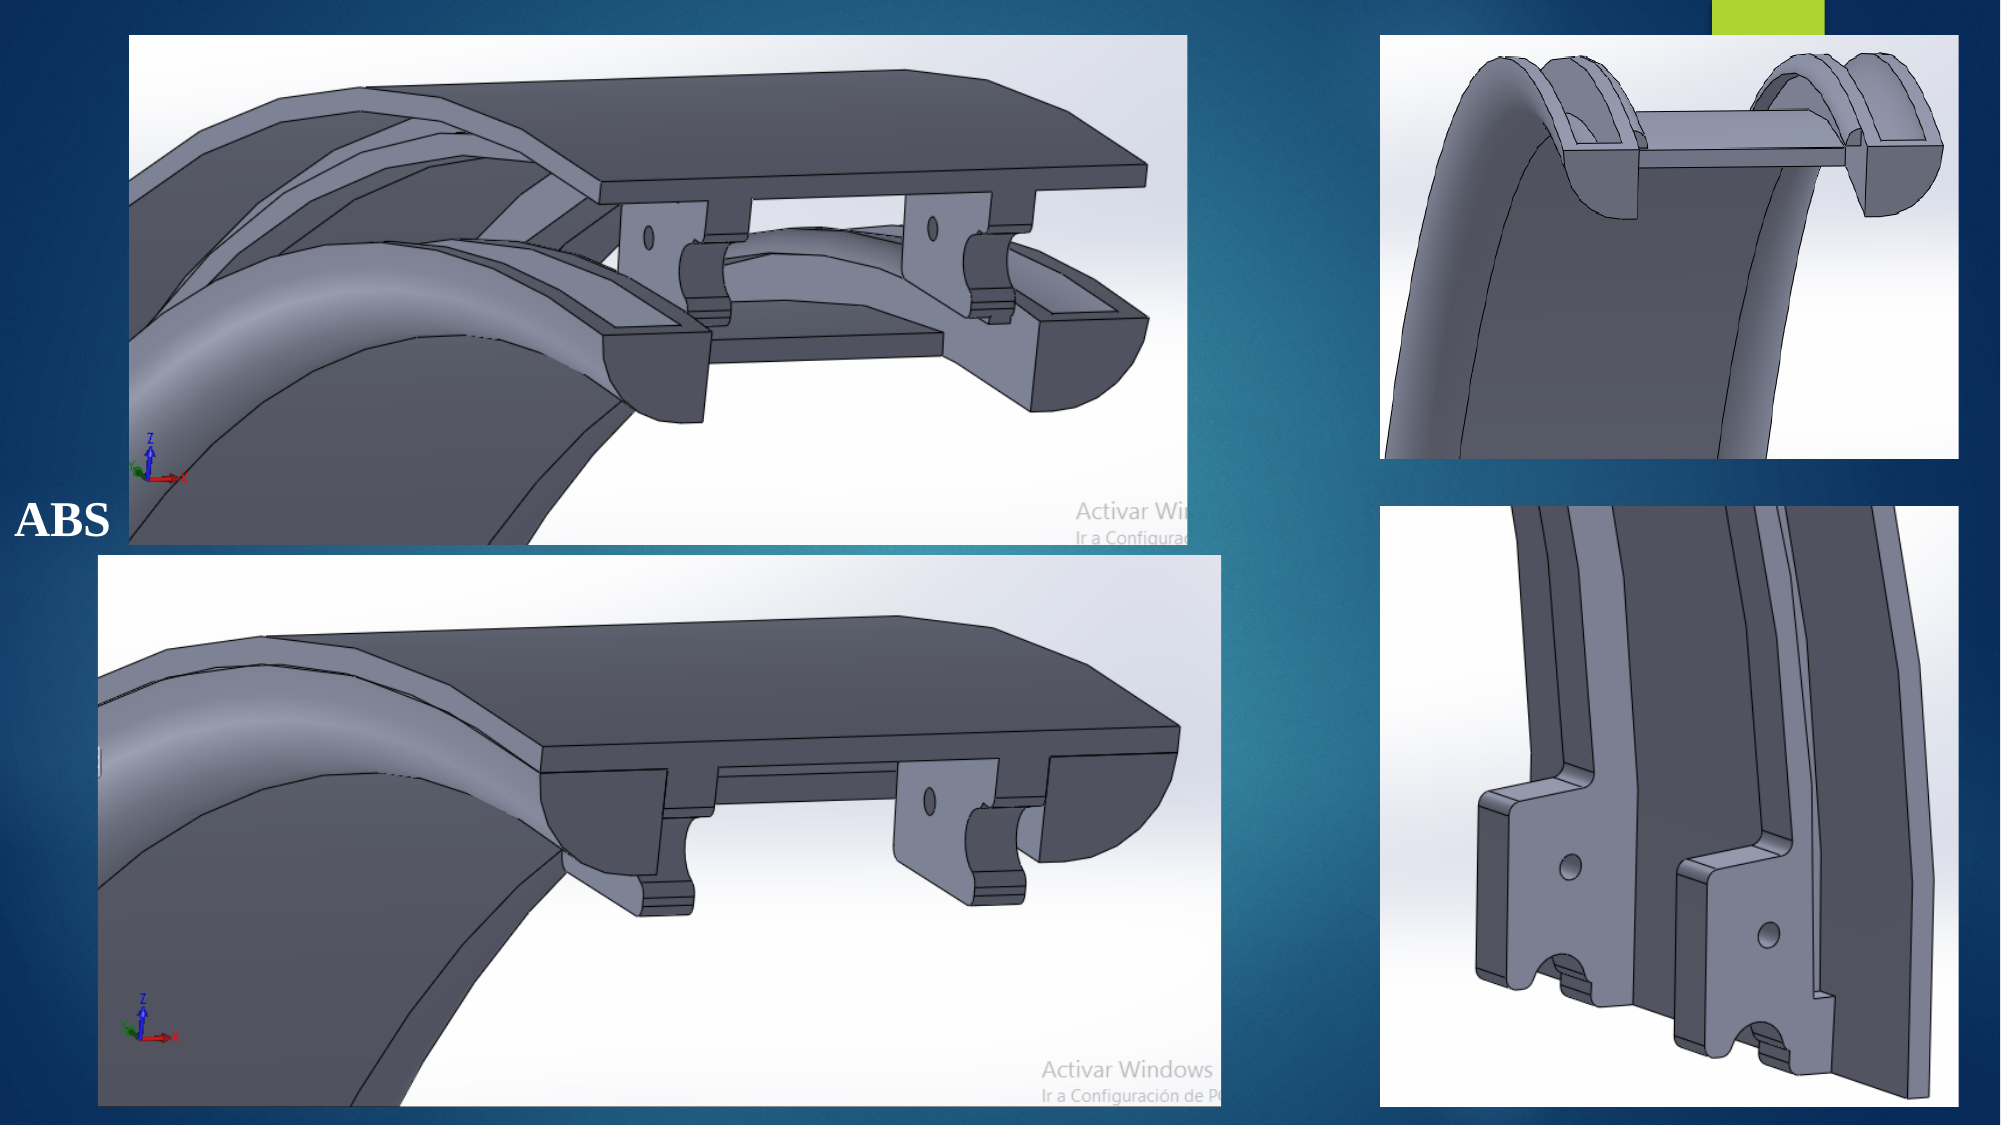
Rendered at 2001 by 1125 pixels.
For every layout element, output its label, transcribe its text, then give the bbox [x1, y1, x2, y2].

picture [1312, 0, 1959, 460]
picture [1379, 506, 1959, 1125]
text_box ABS [0, 419, 128, 554]
picture [0, 35, 1222, 1125]
